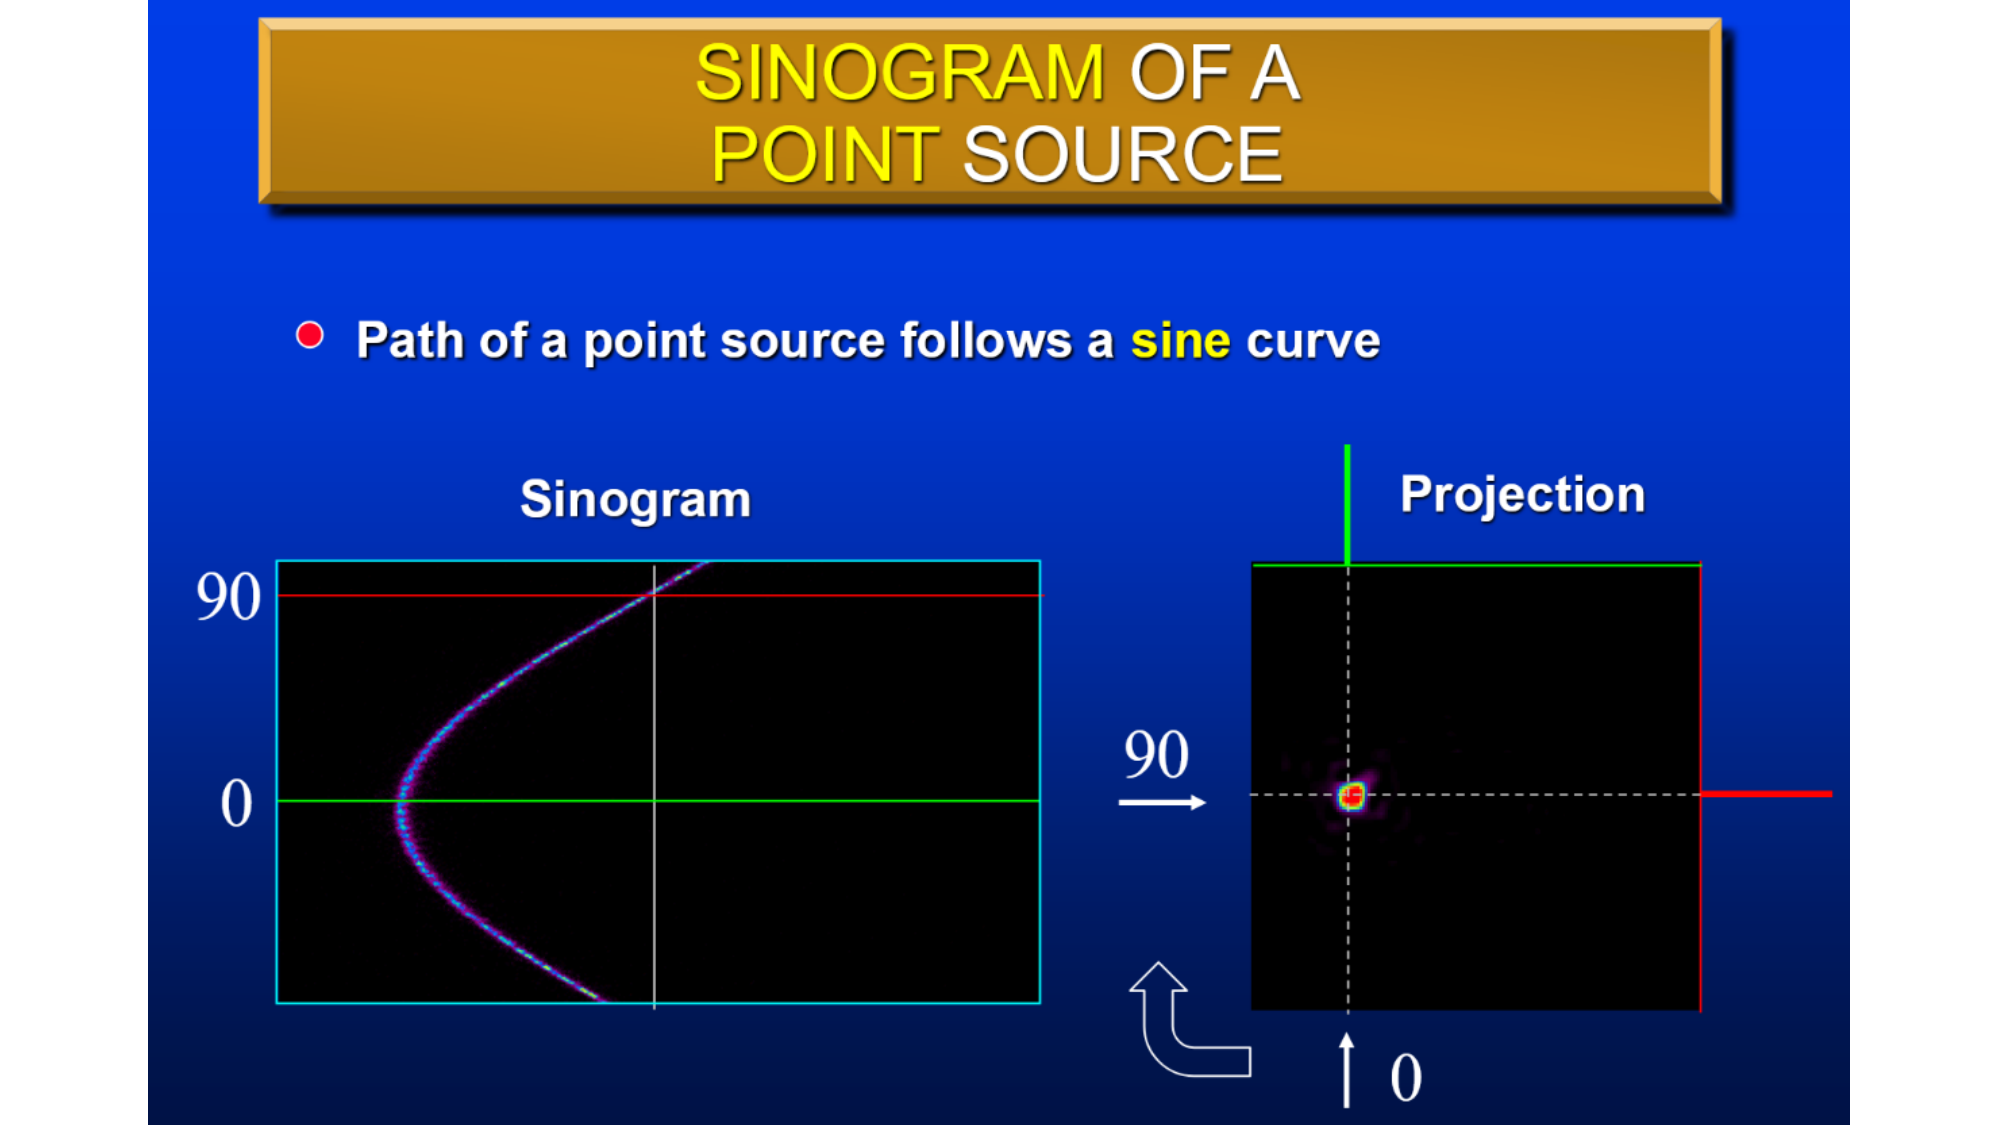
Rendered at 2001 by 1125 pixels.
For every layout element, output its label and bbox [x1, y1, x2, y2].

picture [148, 0, 1850, 1125]
